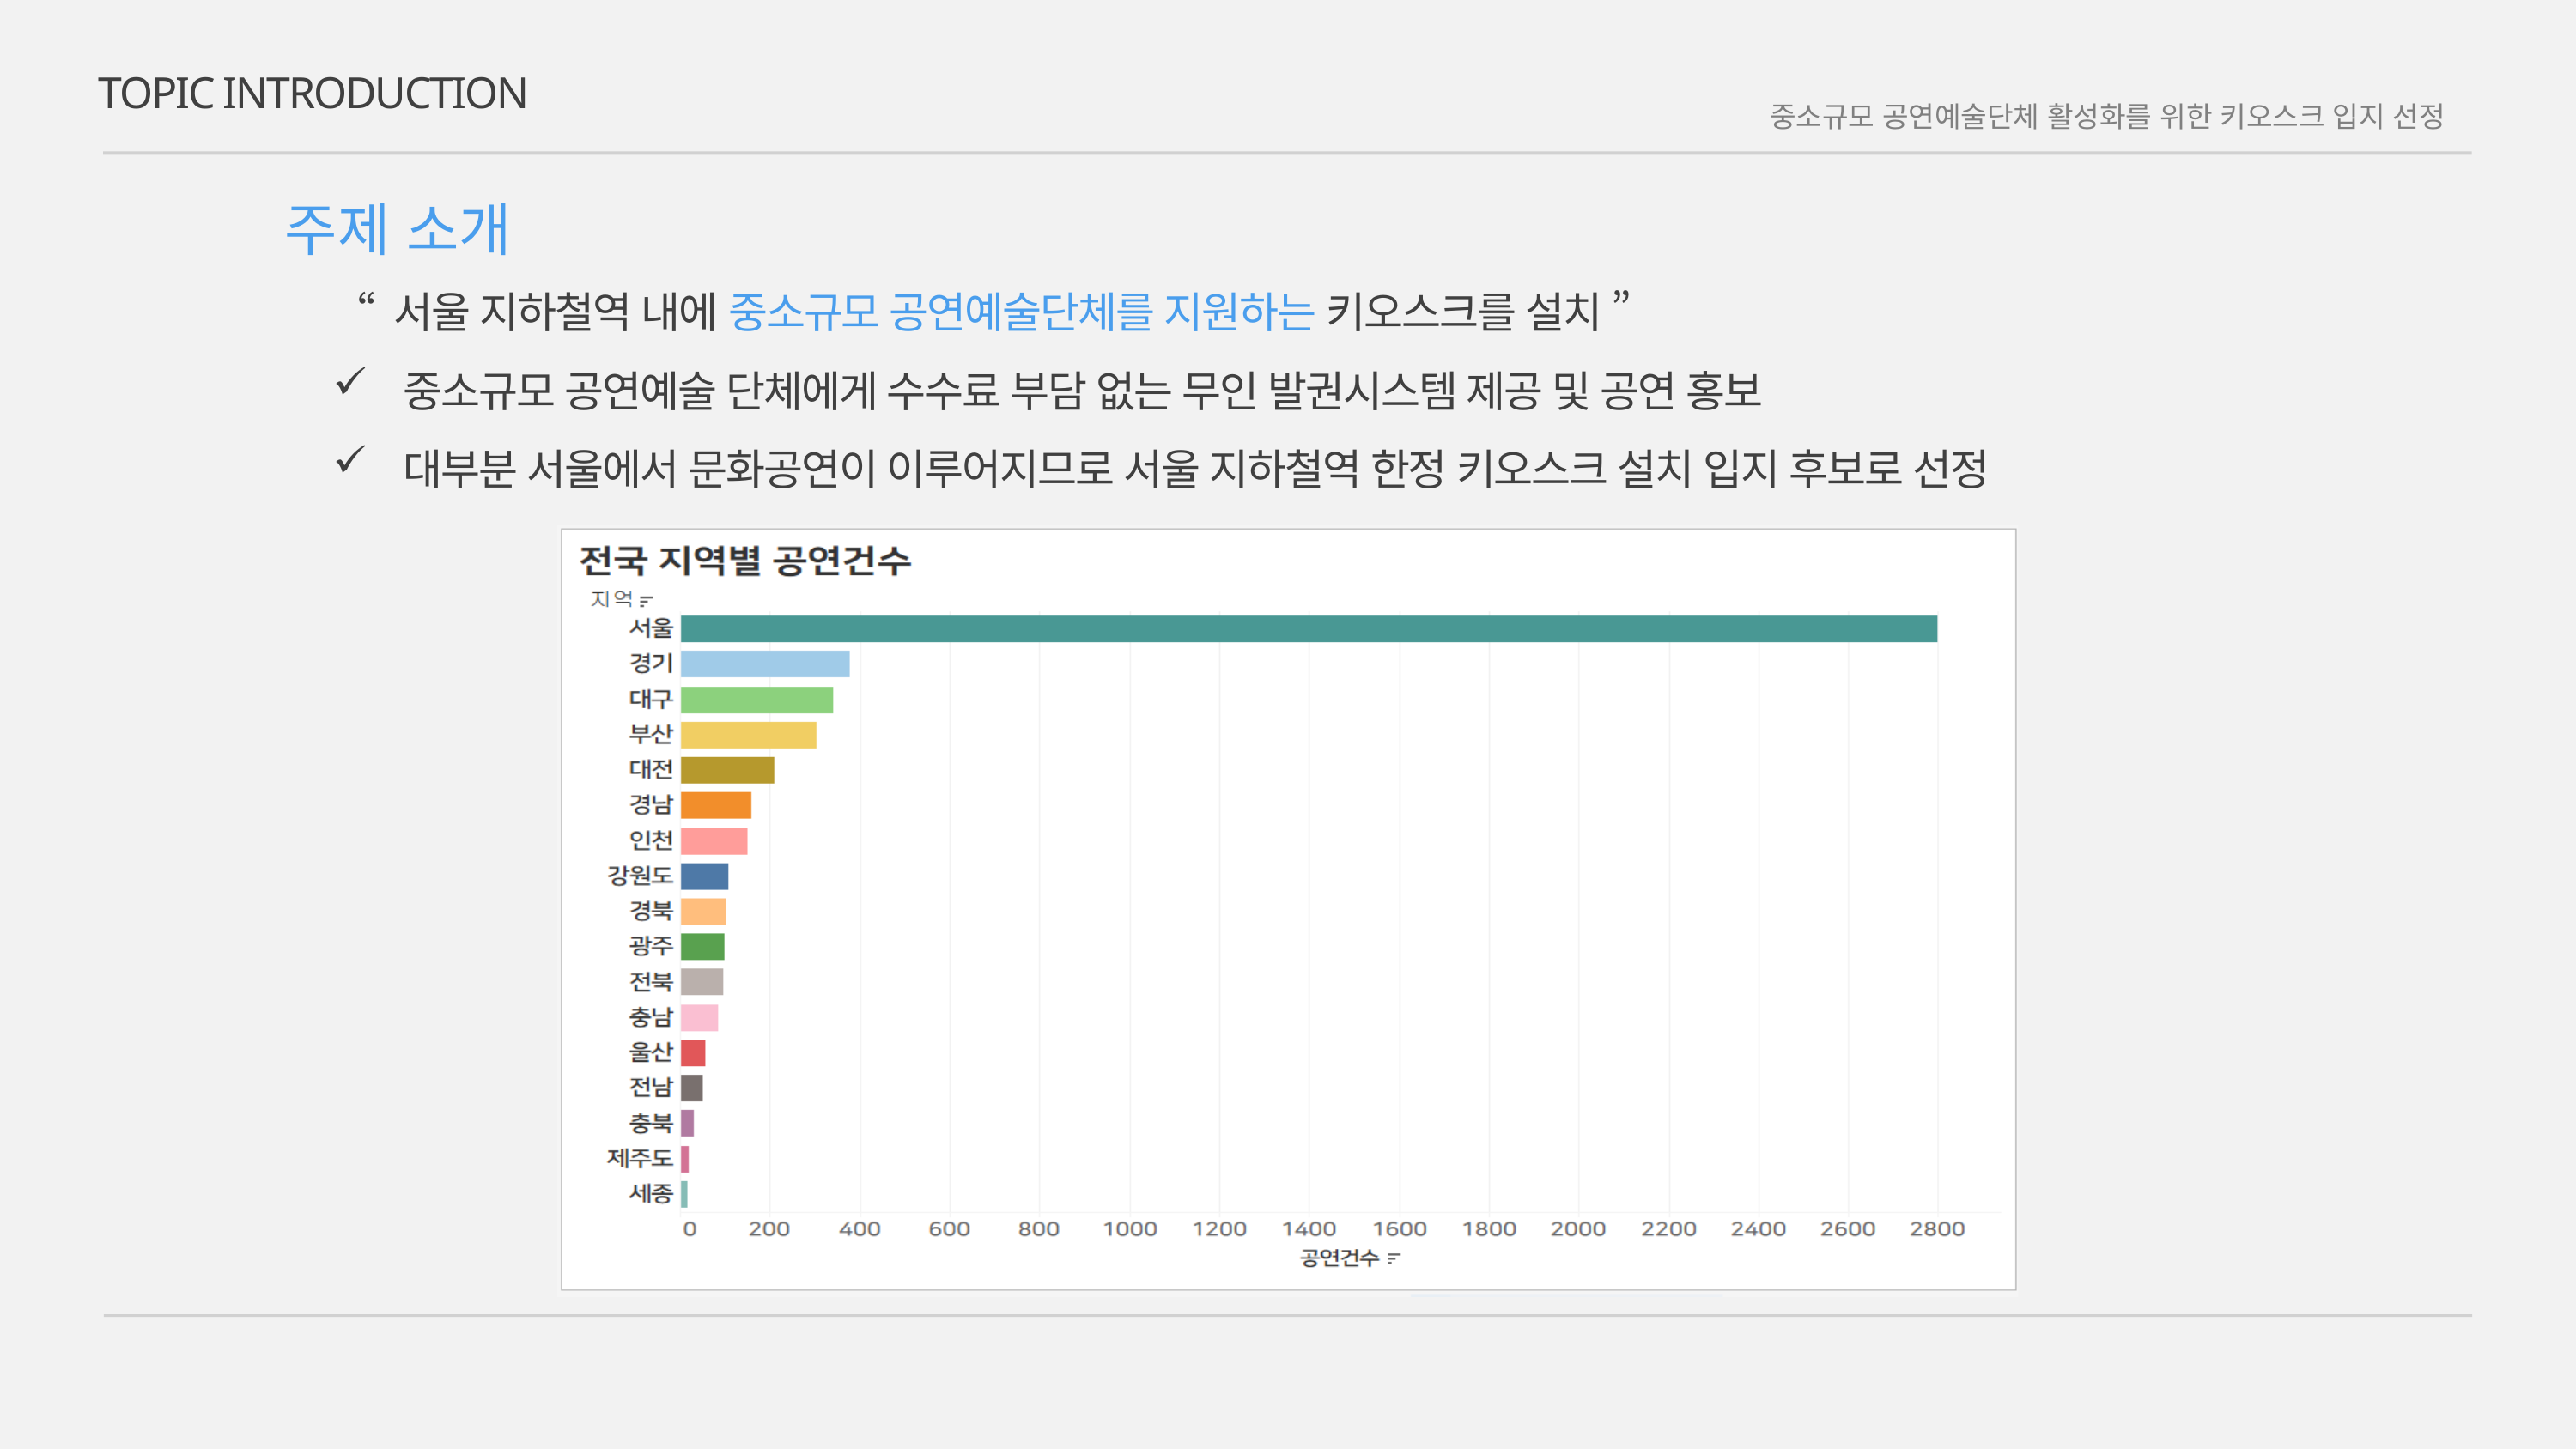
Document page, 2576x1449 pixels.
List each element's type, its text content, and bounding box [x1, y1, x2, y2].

text_box 주제 소개 [272, 187, 526, 270]
text_box [101, 149, 2474, 155]
text_box [102, 1313, 2474, 1319]
text_box TOPIC INTRODUCTION [85, 58, 724, 124]
picture [556, 524, 2019, 1298]
text_box 중소규모 공연예술단체 활성화를 위한 키오스크 입지 선정 [1757, 93, 2459, 140]
text_box “ 서울 지하철역 내에 중소규모 공연예술단체를 지원하는 키오스크를 설치 ” 중소규모 공연예술 단체에게 수수료 부담 없는 무인 발권시스템 제공 및 공연 홍보 대부분 서울에서 문화공연이 이루어지므로 서울 지하철역 한정 키오스크 설치 입지 후보로 선정 [319, 291, 2002, 540]
